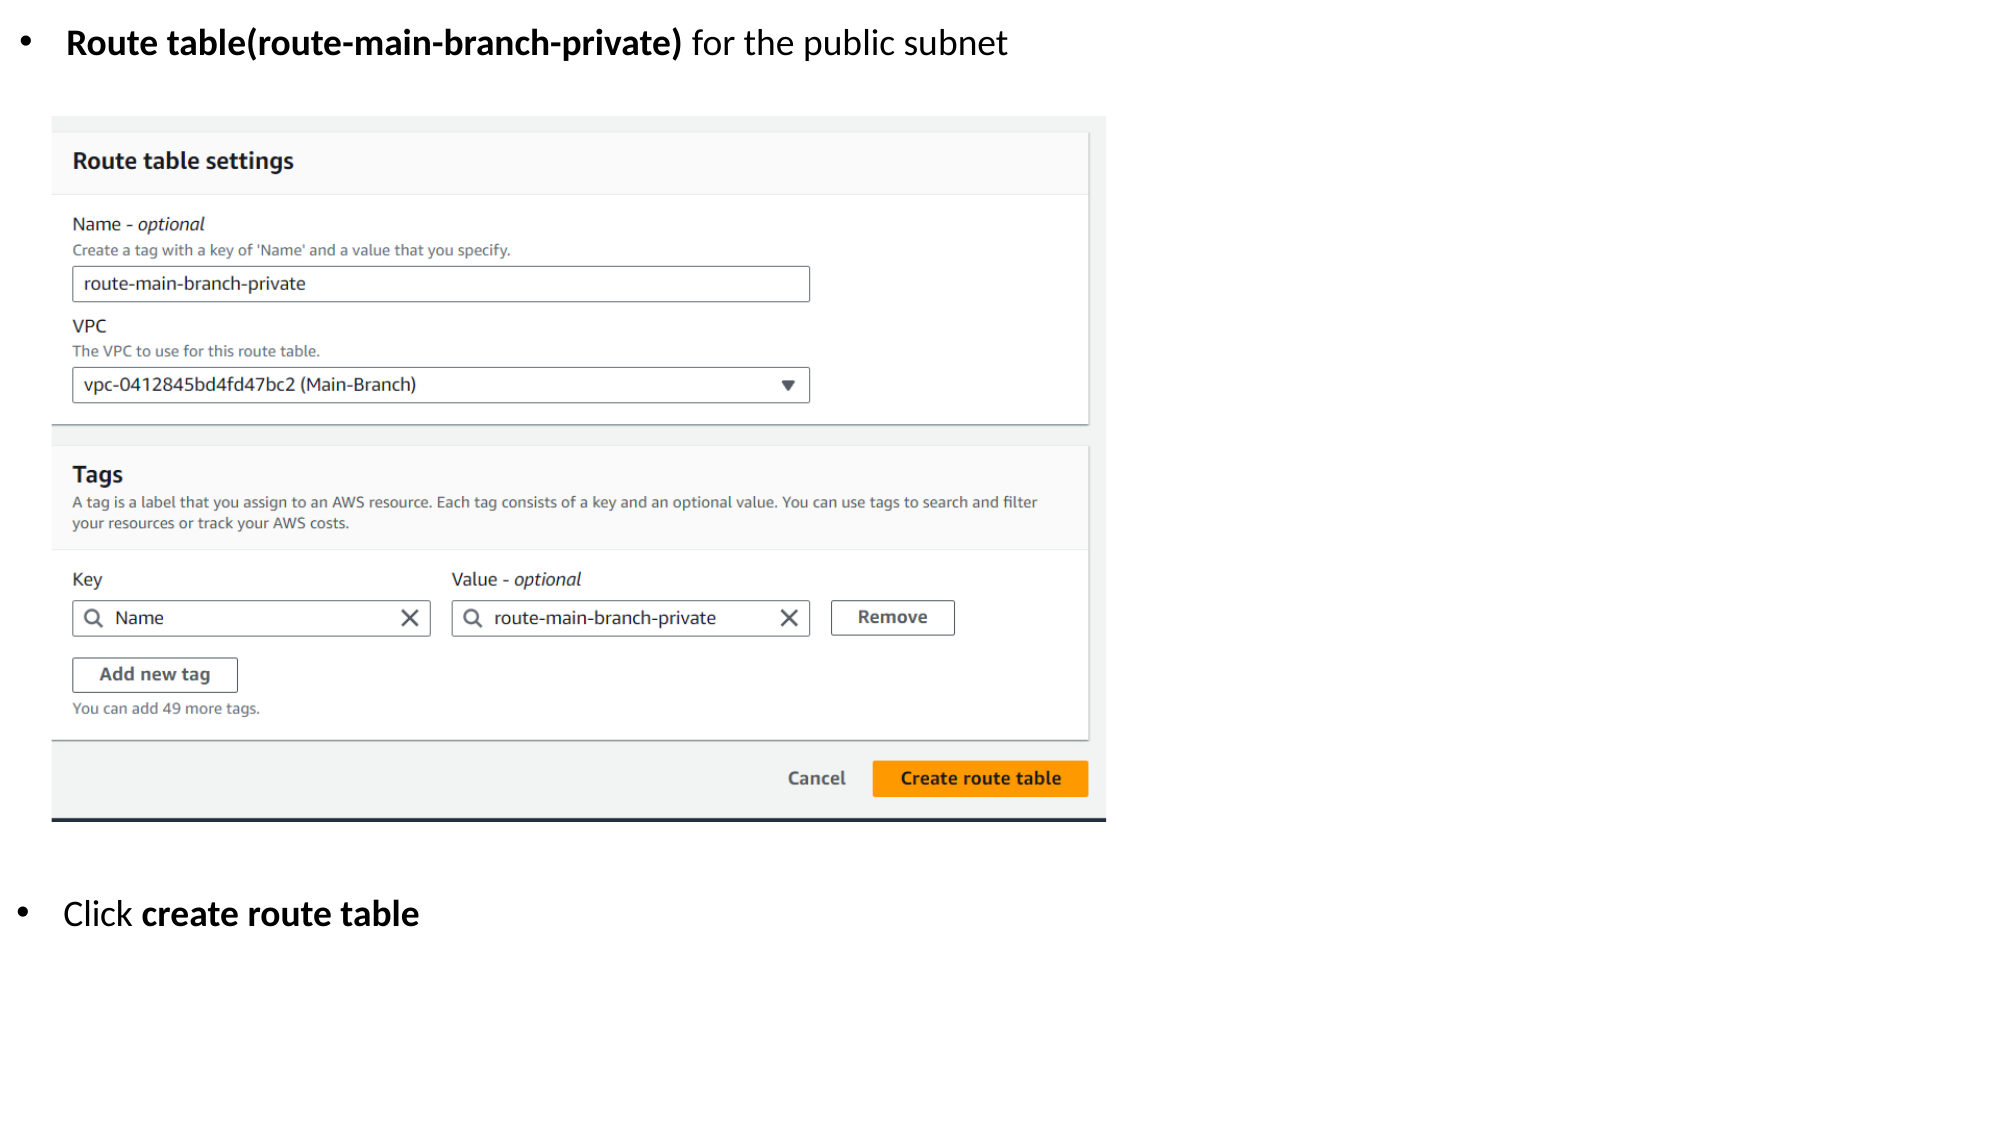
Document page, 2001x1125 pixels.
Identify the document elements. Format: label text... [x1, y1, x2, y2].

picture [51, 116, 1107, 822]
text_box Route table(route-main-branch-private) for the public subnet [4, 10, 1024, 116]
text_box Click create route table [1, 881, 436, 941]
